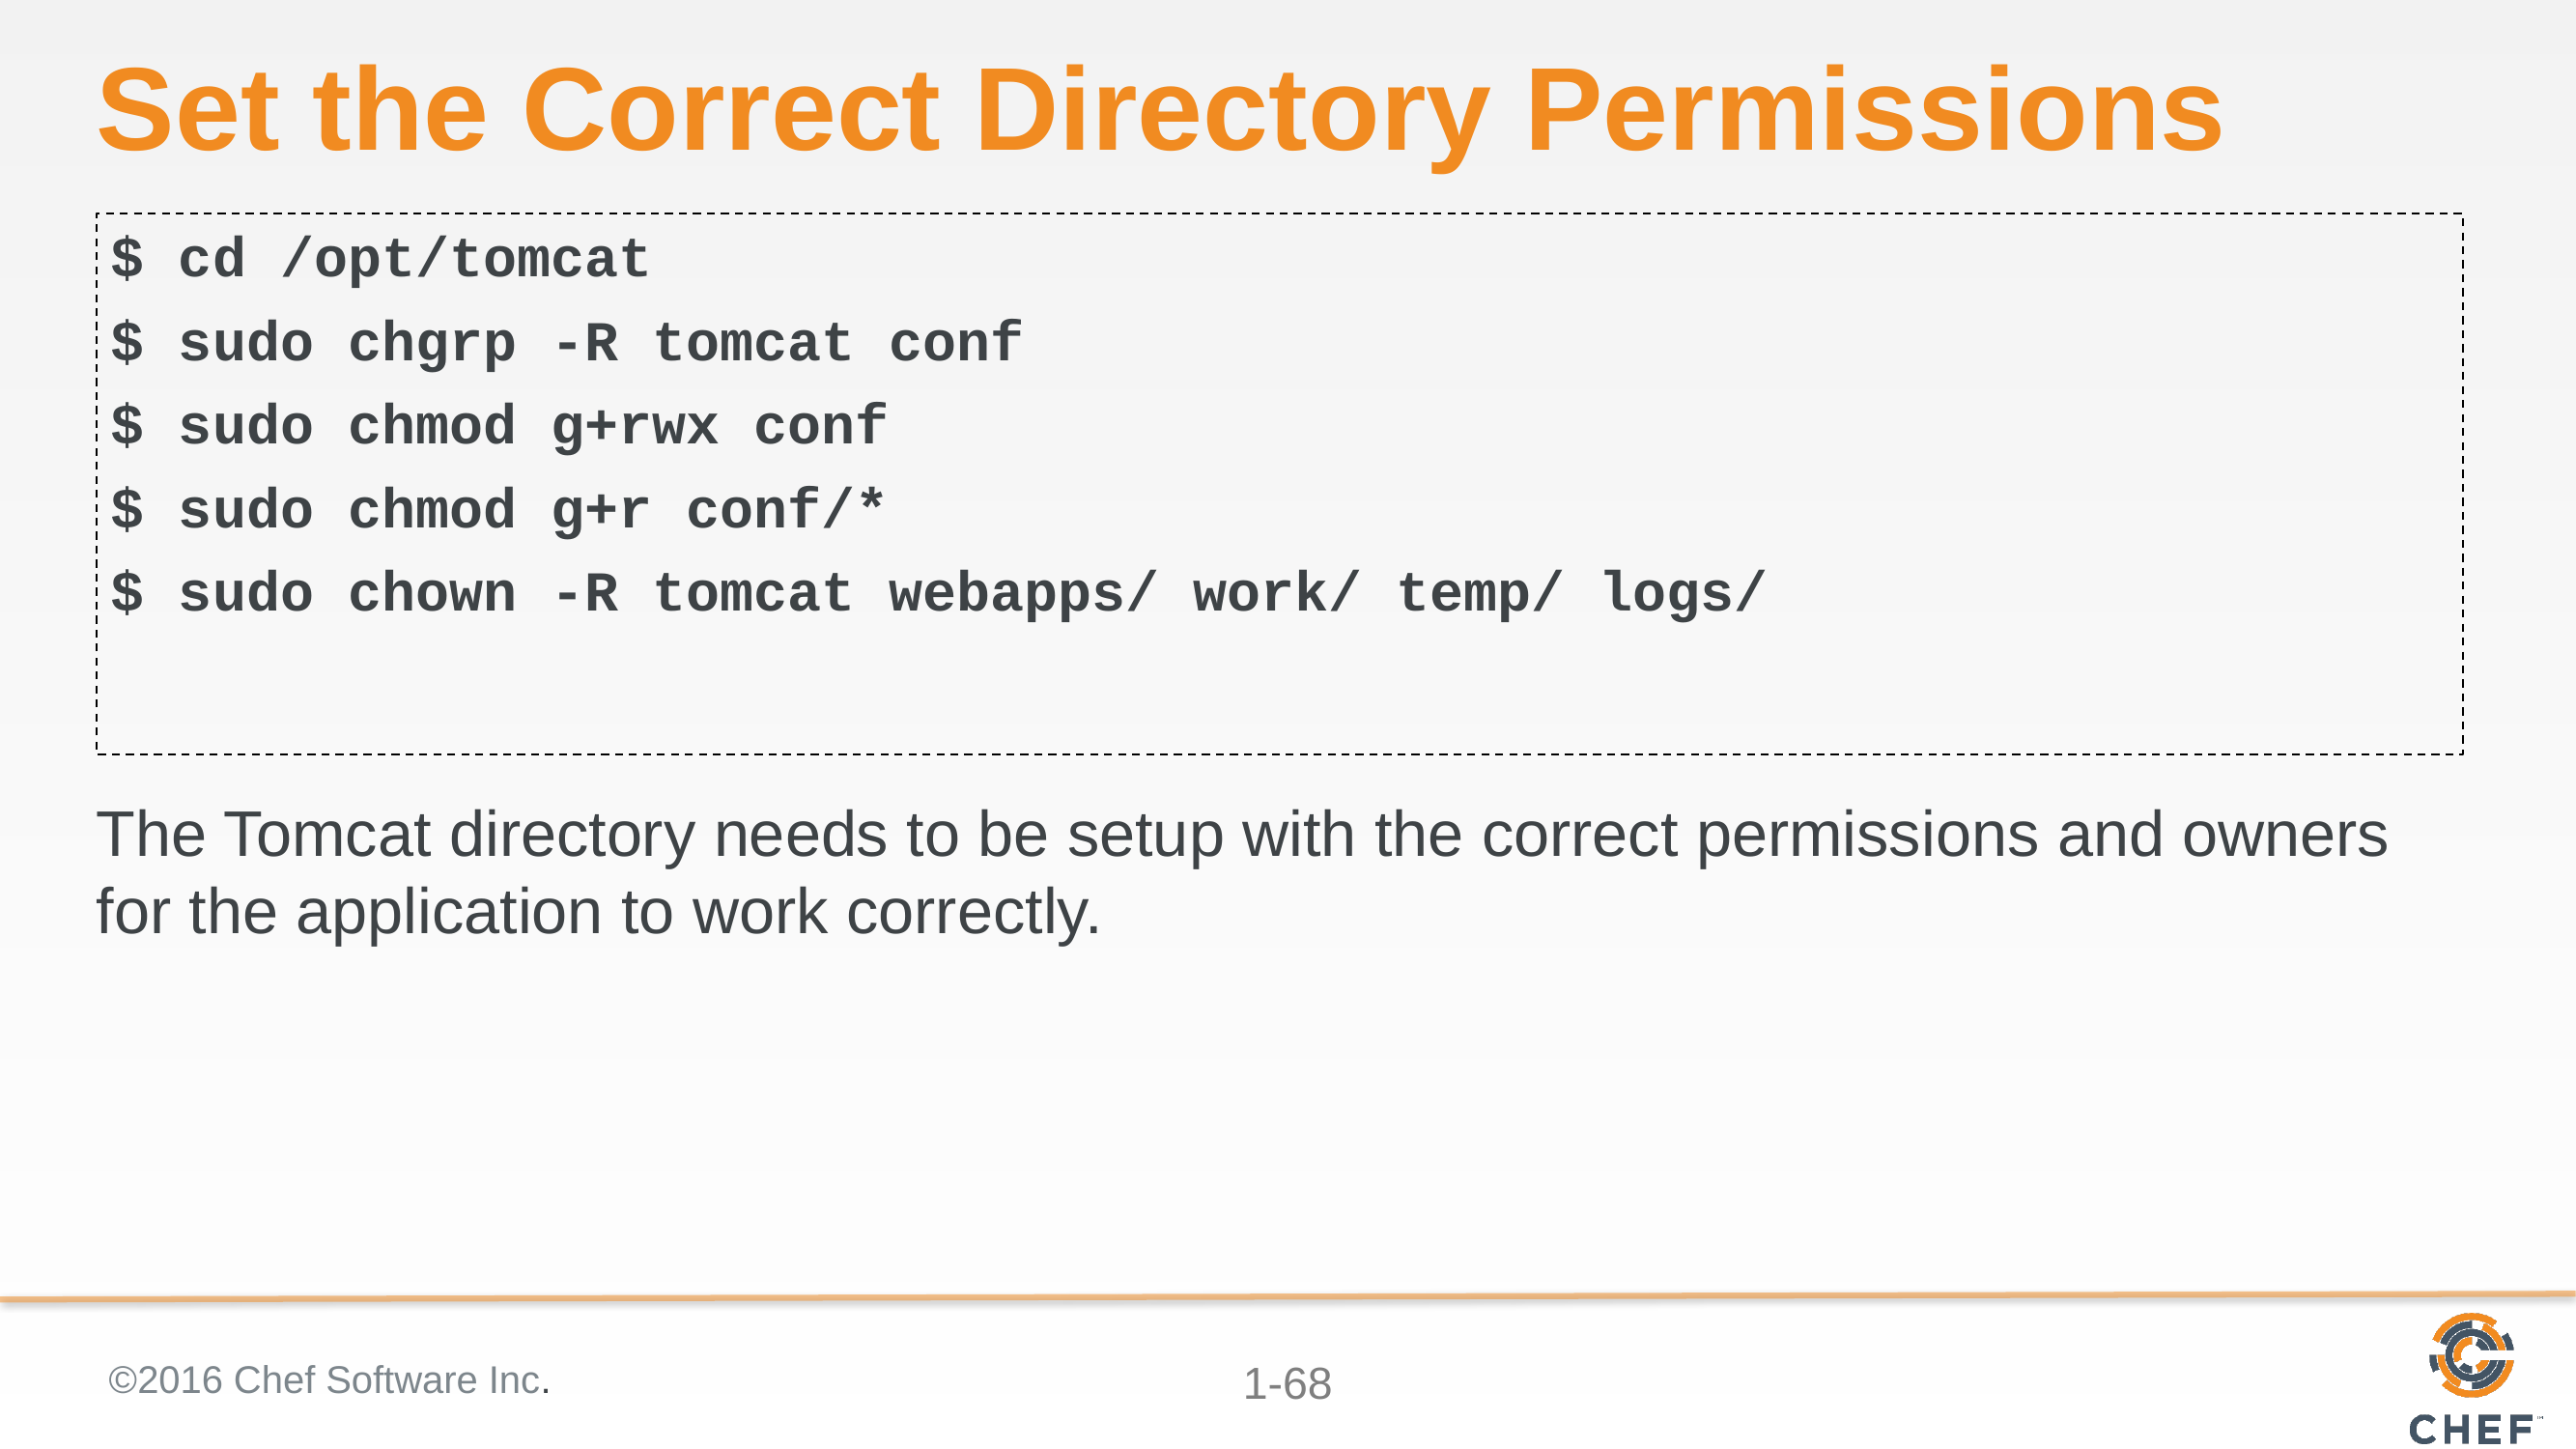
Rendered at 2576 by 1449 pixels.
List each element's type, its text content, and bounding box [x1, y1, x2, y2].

picture [2399, 1297, 2551, 1449]
list $ cd /opt/tomcat $ sudo chgrp -R tomcat conf $ sudo chmod g+rwx conf $ sudo chmod g+r conf/* $ sudo chown -R tomcat webapps/ work/ temp/ logs/ [96, 213, 2464, 755]
list The Tomcat directory needs to be setup with the correct permissions and owners for the application to work correctly. [97, 792, 2463, 1269]
title Set the Correct Directory Permissions [96, 48, 2463, 180]
